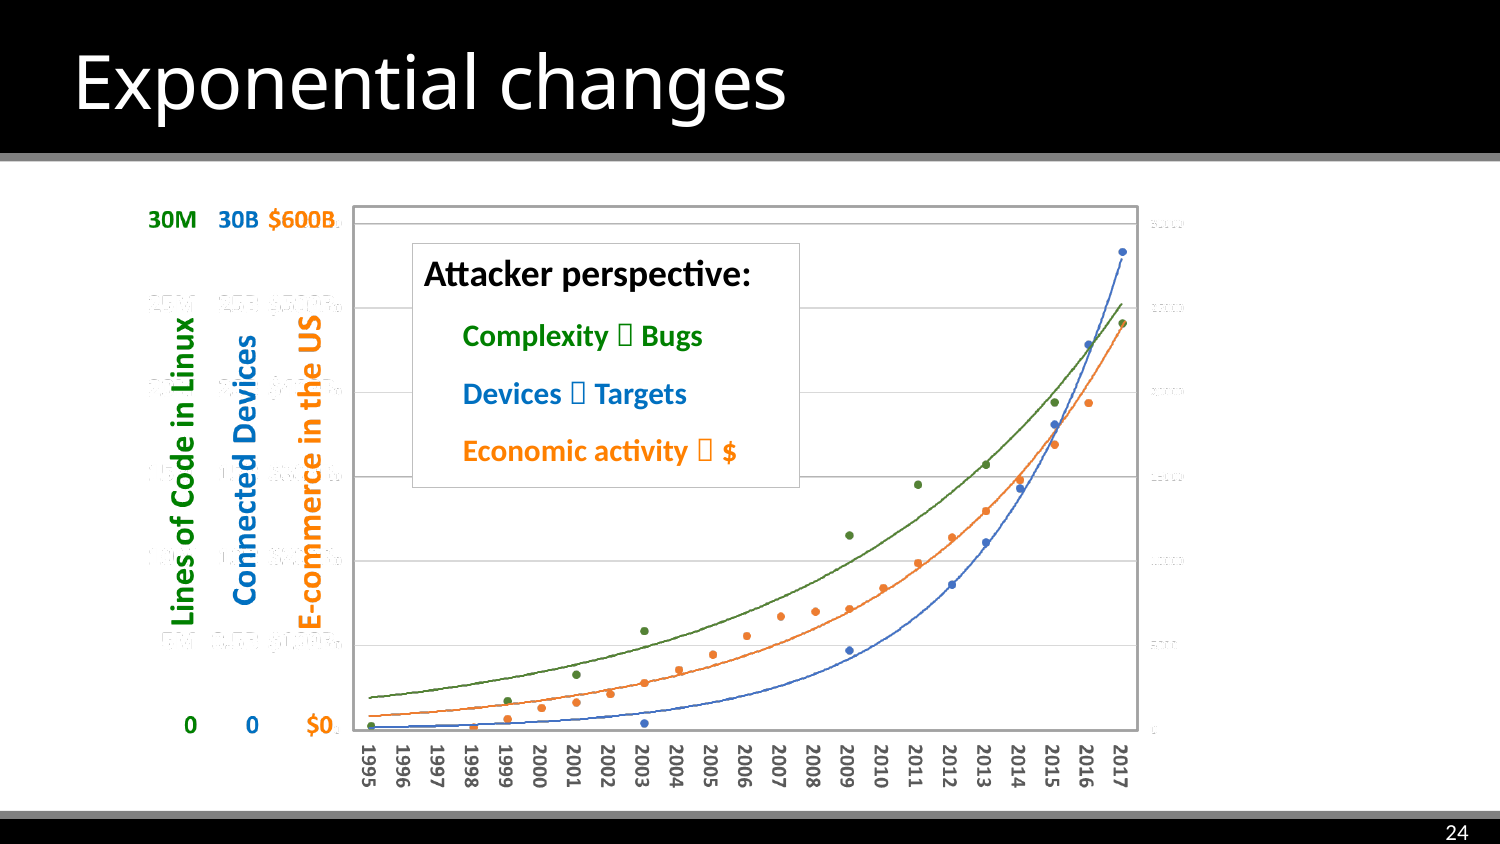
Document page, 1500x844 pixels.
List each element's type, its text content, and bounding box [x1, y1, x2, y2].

picture [130, 186, 1195, 796]
title Exponential changes [61, 35, 1447, 131]
